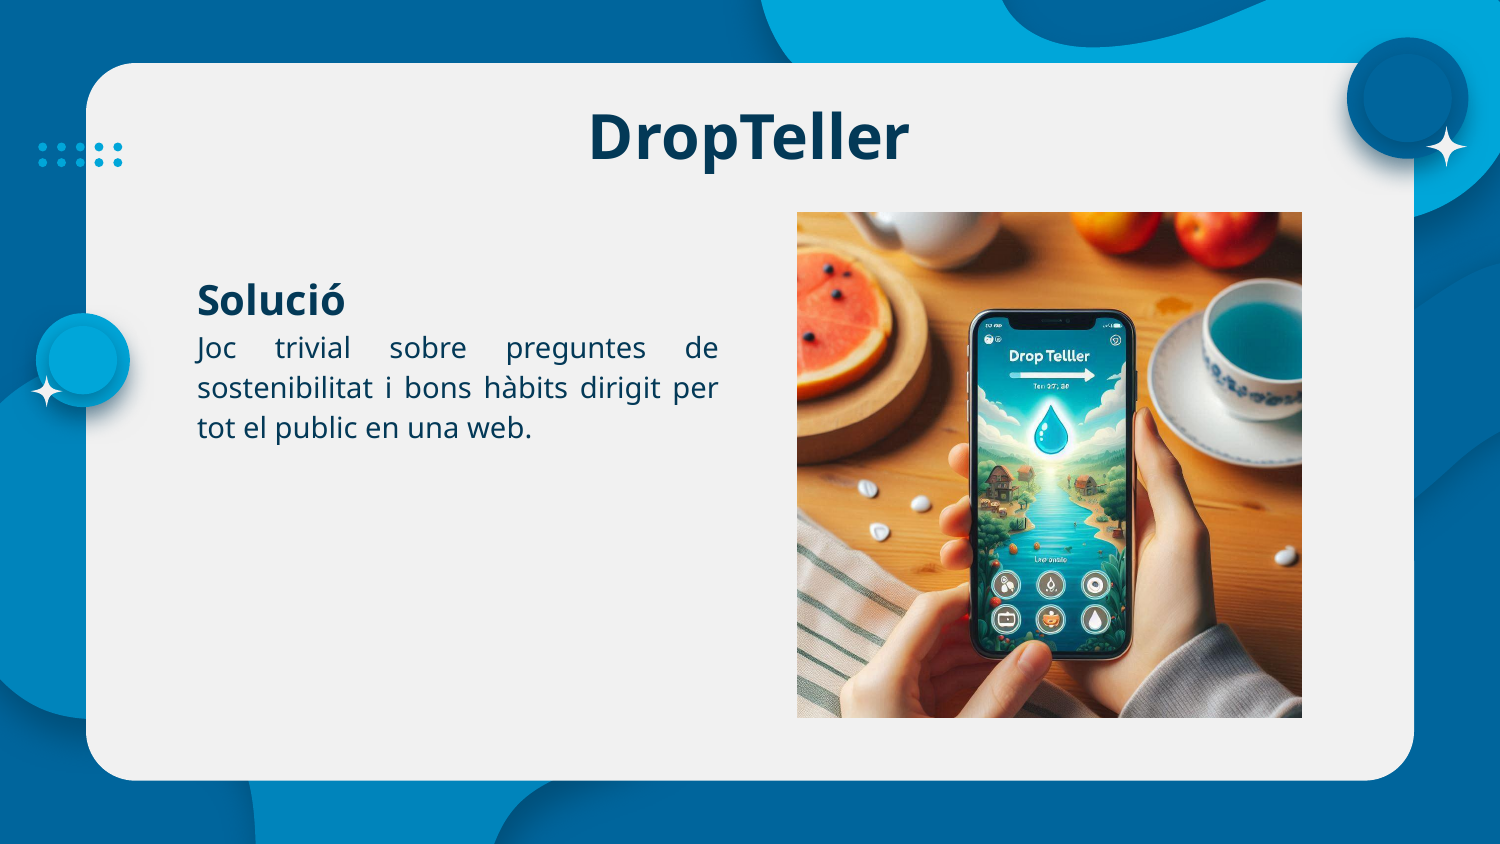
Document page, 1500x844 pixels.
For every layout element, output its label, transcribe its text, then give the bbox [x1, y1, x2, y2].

title DropTeller [118, 82, 1365, 177]
subtitle Solució Joc trivial sobre preguntes de sostenibilitat i bons hàbits dirigit per tot el public en una web. [182, 251, 735, 748]
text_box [1342, 41, 1473, 164]
picture [796, 212, 1303, 718]
